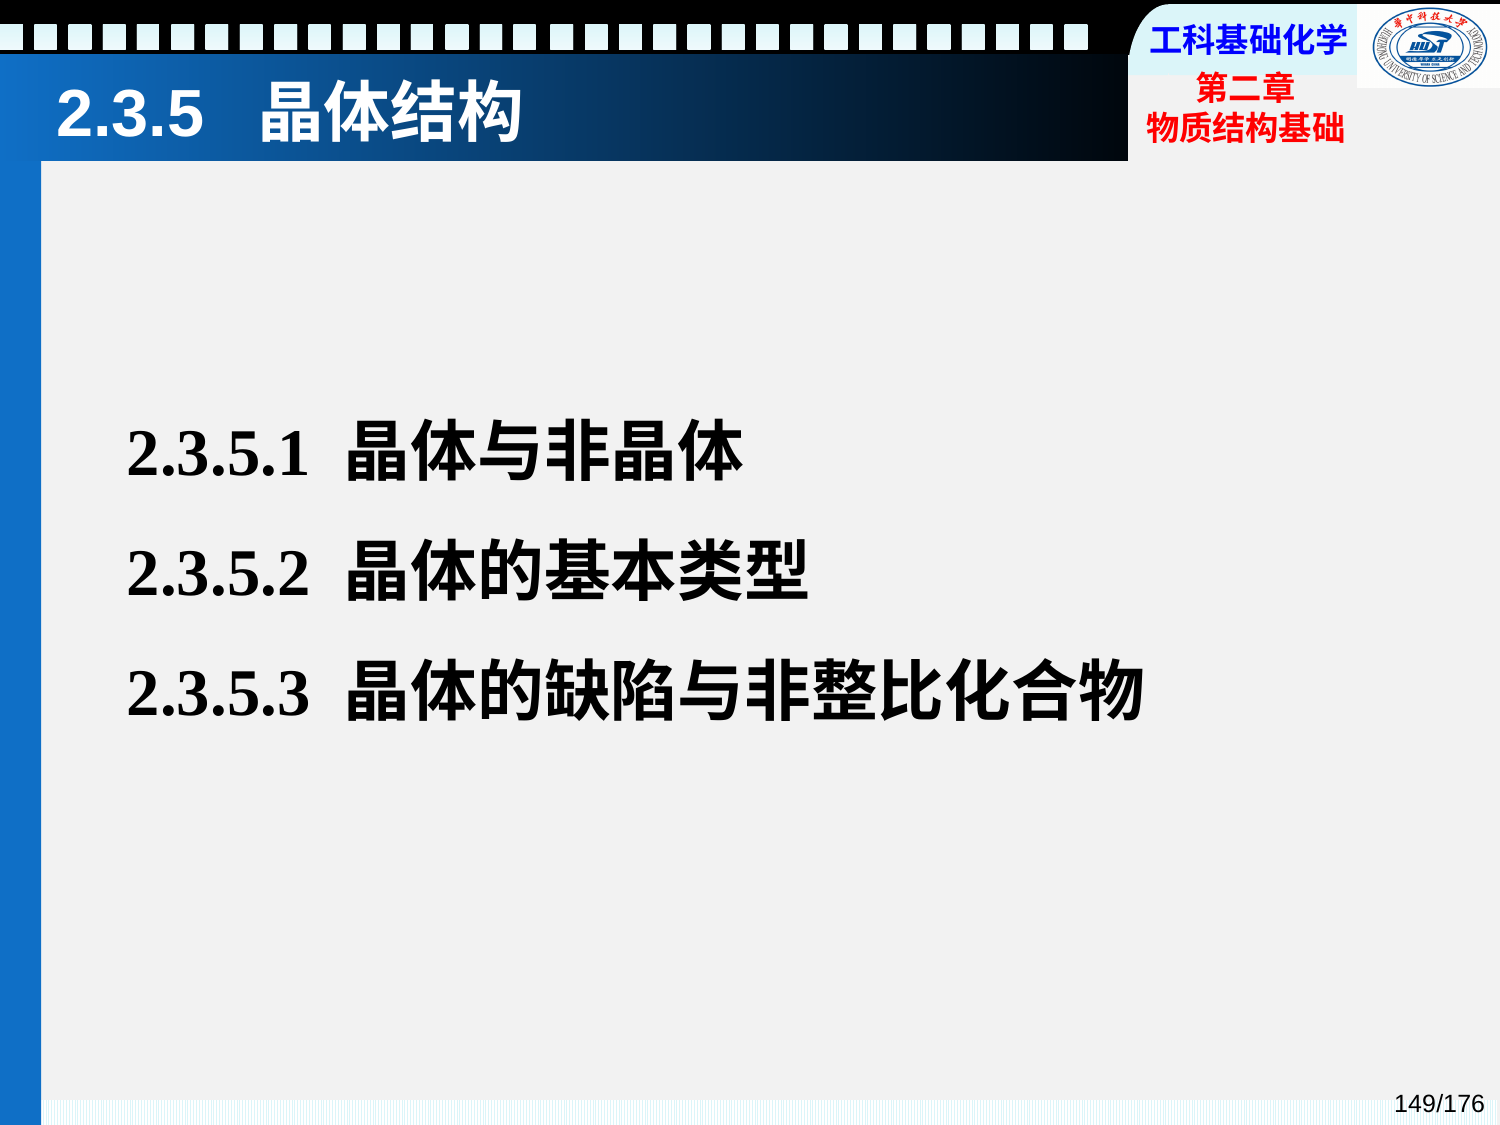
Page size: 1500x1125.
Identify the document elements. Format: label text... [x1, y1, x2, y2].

picture [1357, 4, 1500, 88]
text_box 2.3.5.1 晶体与非晶体 2.3.5.2 晶体的基本类型 2.3.5.3 晶体的缺陷与非整比化合物 [112, 361, 1247, 737]
title 2.3.5 晶体结构 [41, 66, 1115, 154]
